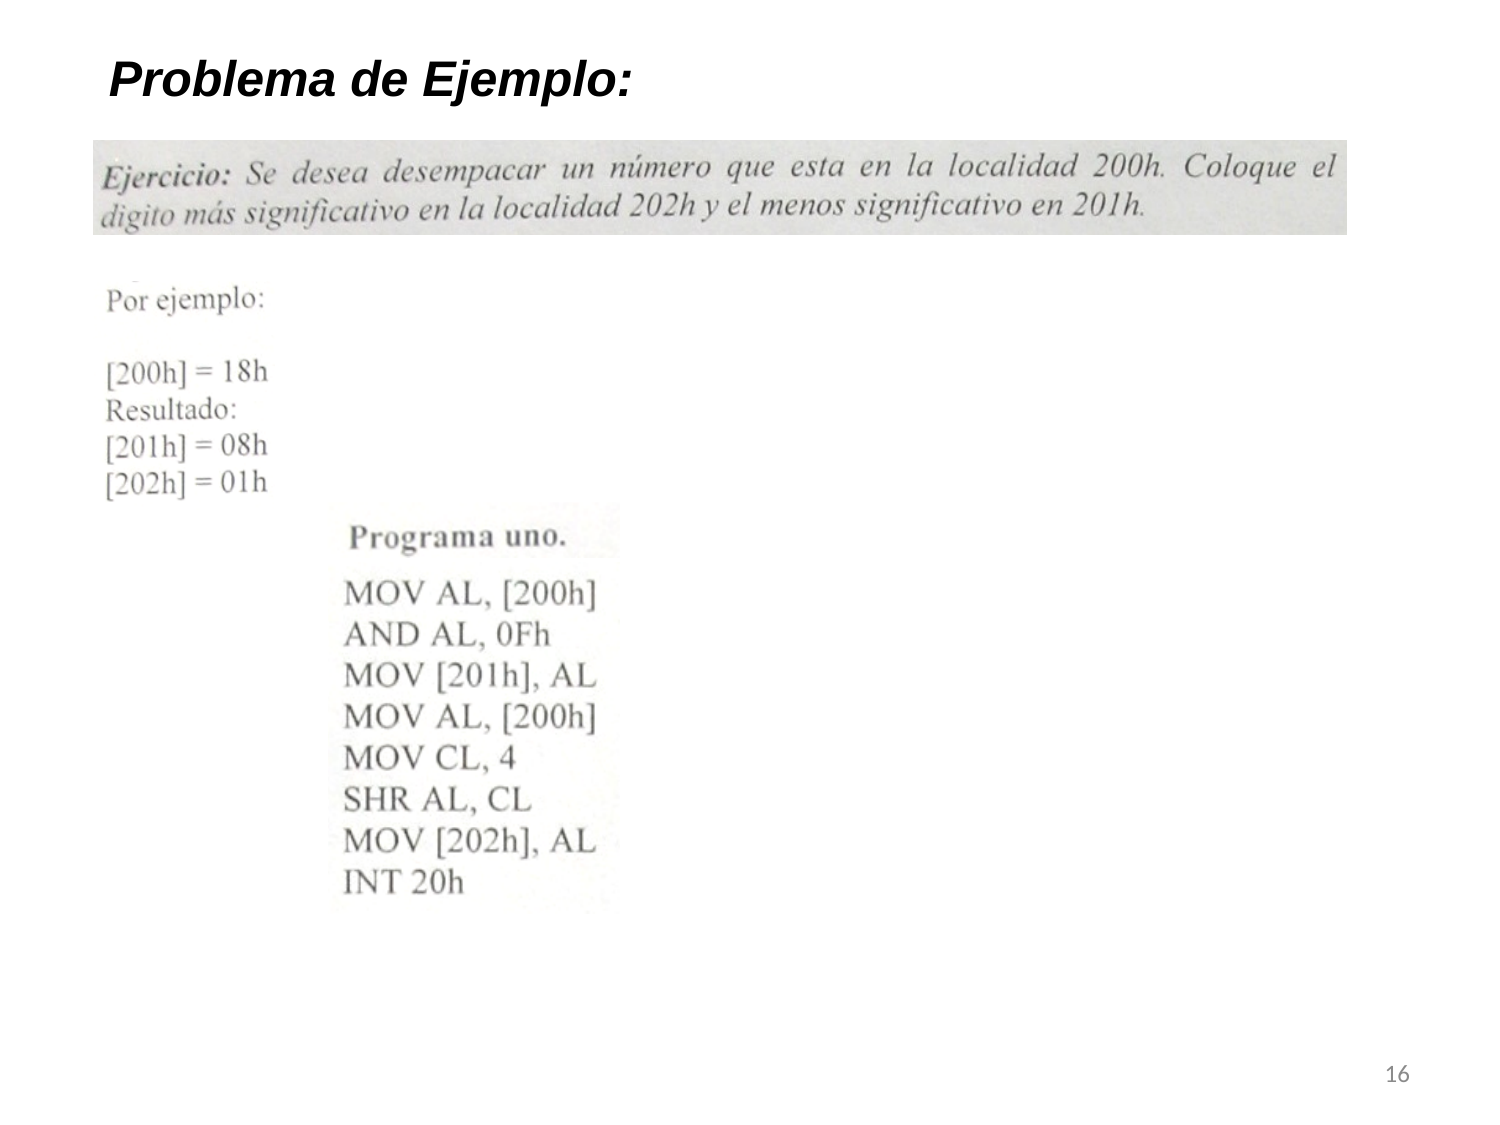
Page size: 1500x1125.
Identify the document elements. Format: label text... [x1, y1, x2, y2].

picture [93, 140, 1348, 235]
picture [316, 468, 620, 558]
title Problema de Ejemplo: [93, 23, 1231, 129]
picture [93, 280, 276, 511]
picture [327, 562, 620, 915]
slide_number 16 [1074, 1042, 1425, 1103]
subtitle [70, 246, 1442, 1079]
